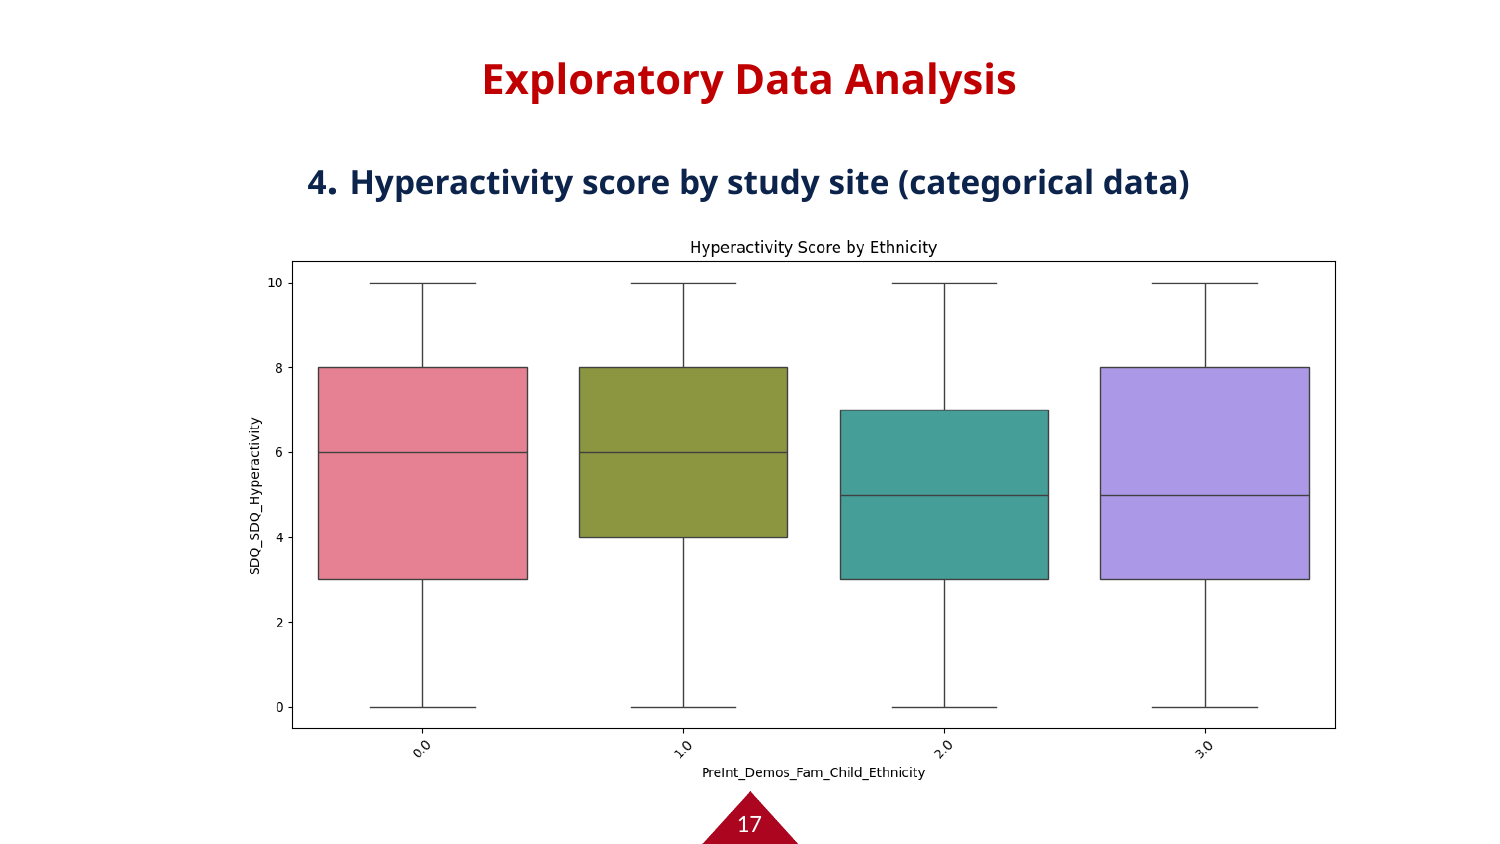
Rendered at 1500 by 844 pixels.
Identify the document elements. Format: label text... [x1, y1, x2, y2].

picture [702, 791, 798, 844]
title Exploratory Data Analysis 4. Hyperactivity score by study site (categorical data) [111, 37, 1387, 219]
picture [239, 230, 1343, 789]
slide_number 17 [707, 800, 791, 844]
